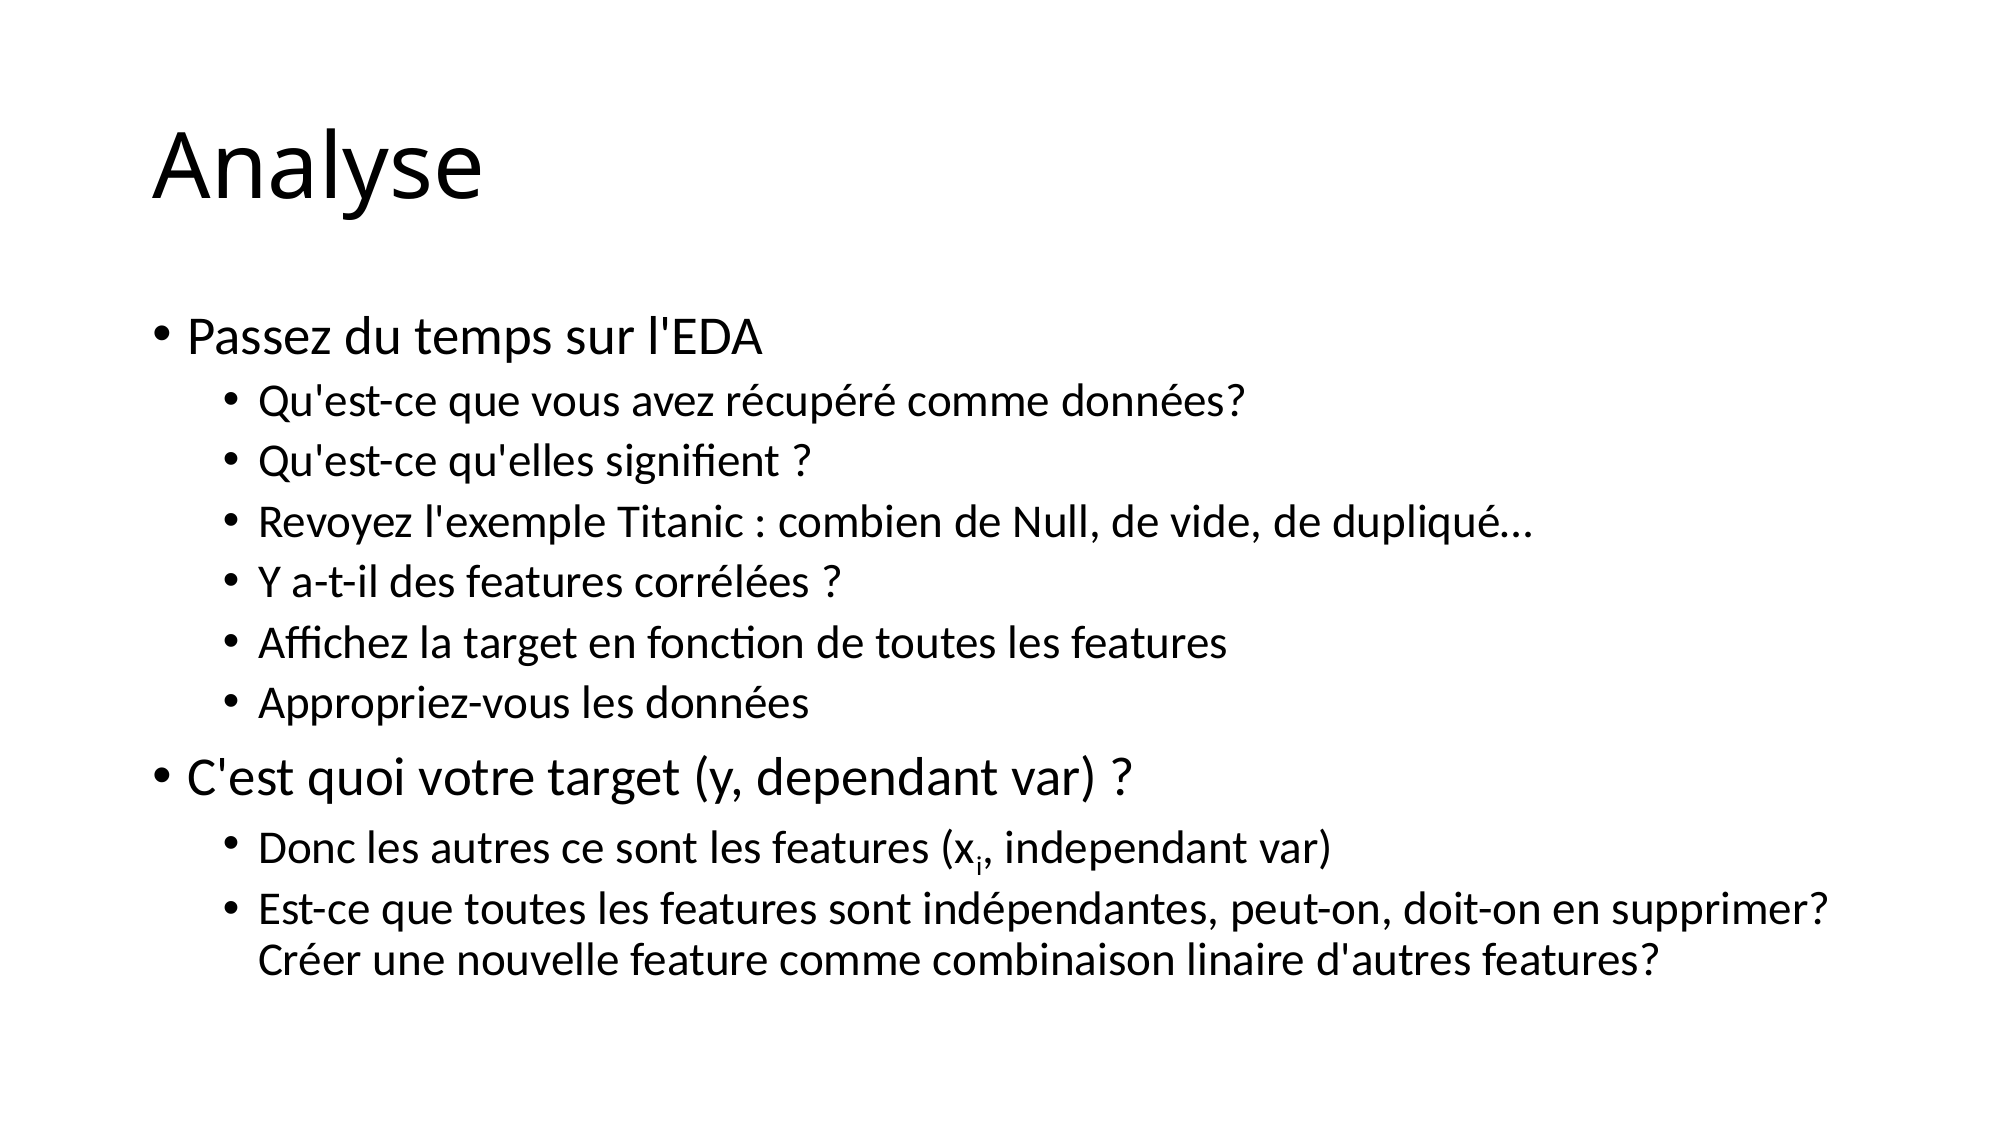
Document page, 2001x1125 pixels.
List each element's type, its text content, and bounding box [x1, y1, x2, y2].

list Passez du temps sur l'EDA Qu'est-ce que vous avez récupéré comme données? Qu'est-ce qu'elles signifient ? Revoyez l'exemple Titanic : combien de Null, de vide, de dupliqué… Y a-t-il des features corrélées ? Affichez la target en fonction de toutes les features Appropriez-vous les données C'est quoi votre target (y, dependant var) ? Donc les autres ce sont les features (xi, independant var) Est-ce que toutes les features sont indépendantes, peut-on, doit-on en supprimer? Créer une nouvelle feature comme combinaison linaire d'autres features? [137, 299, 1863, 1014]
title Analyse [137, 59, 1863, 278]
